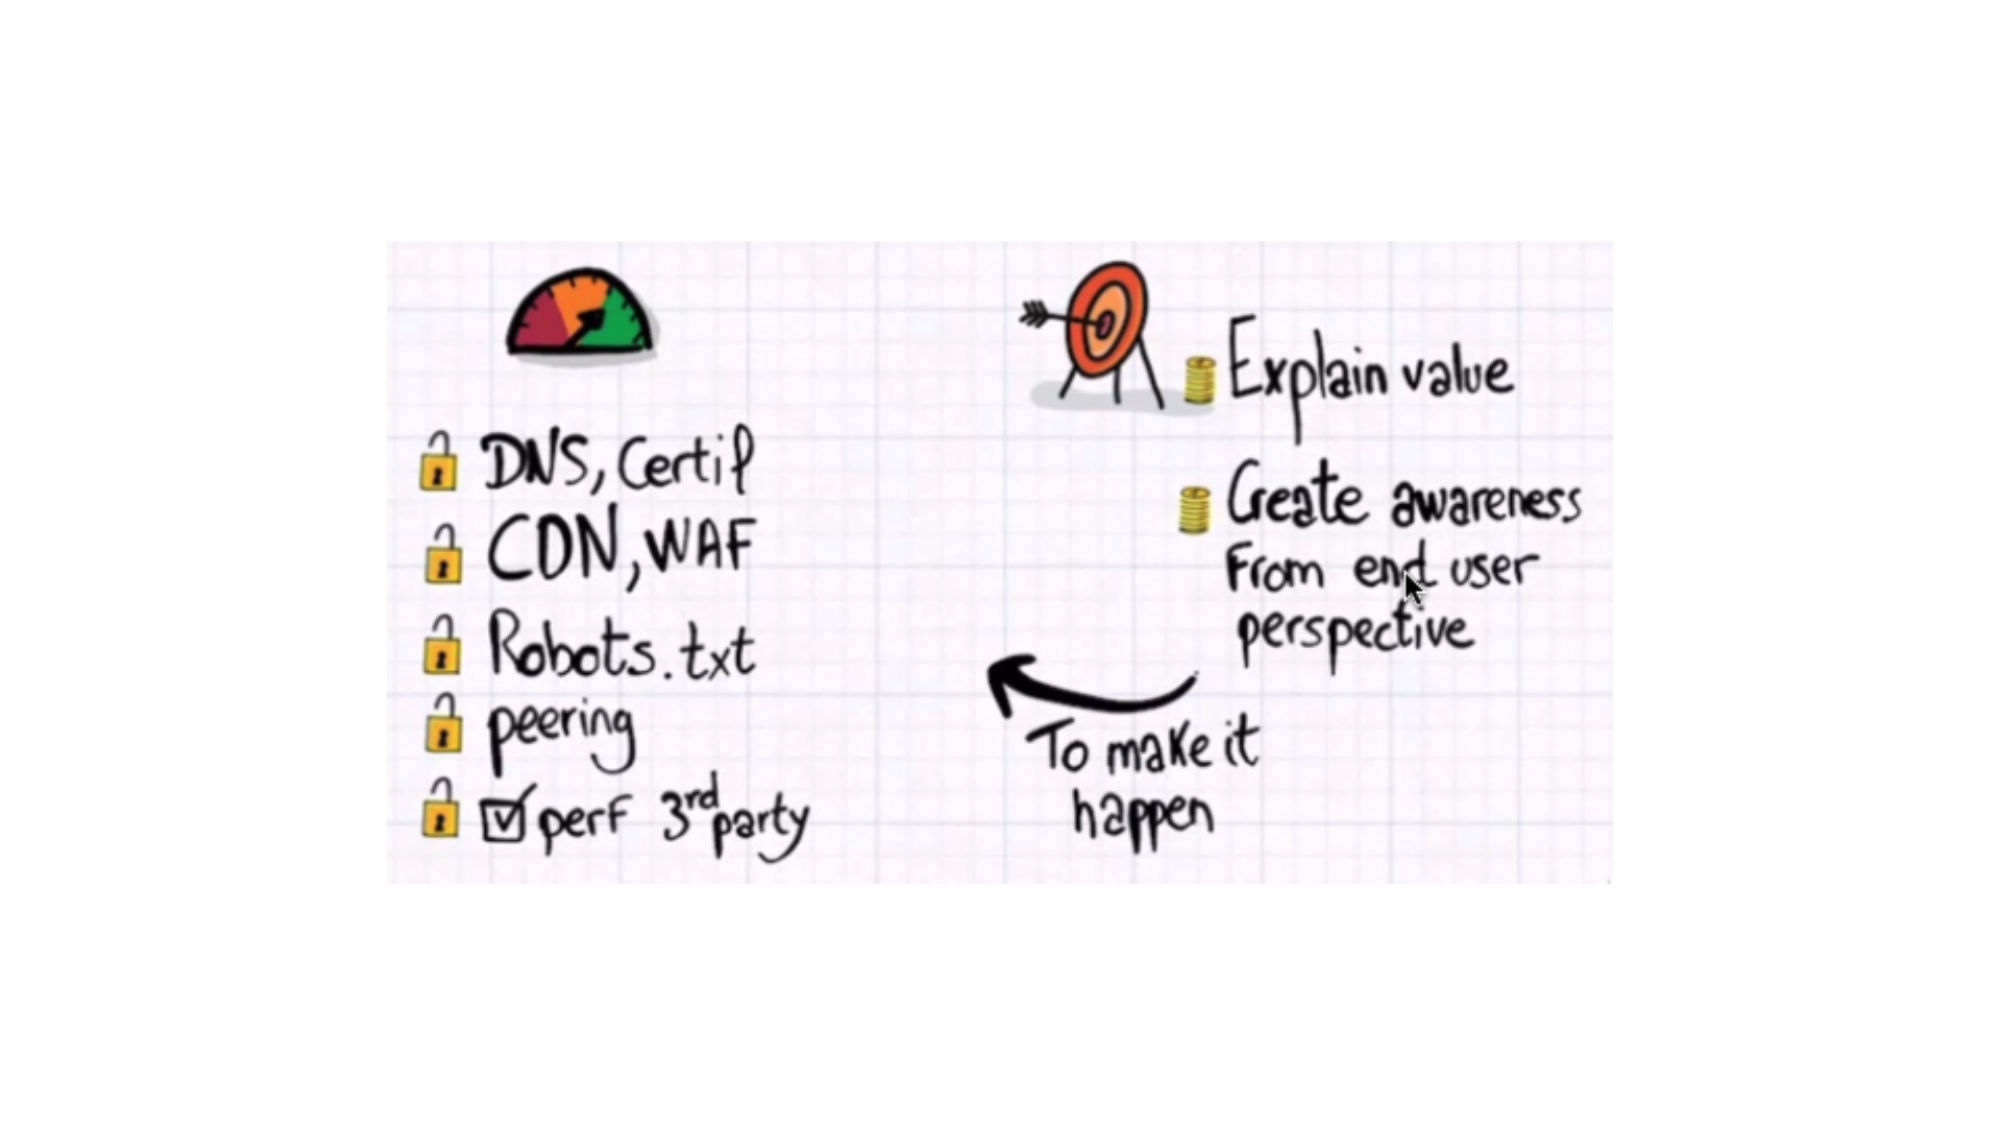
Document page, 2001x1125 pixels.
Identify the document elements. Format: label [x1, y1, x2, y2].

picture [387, 241, 1613, 884]
